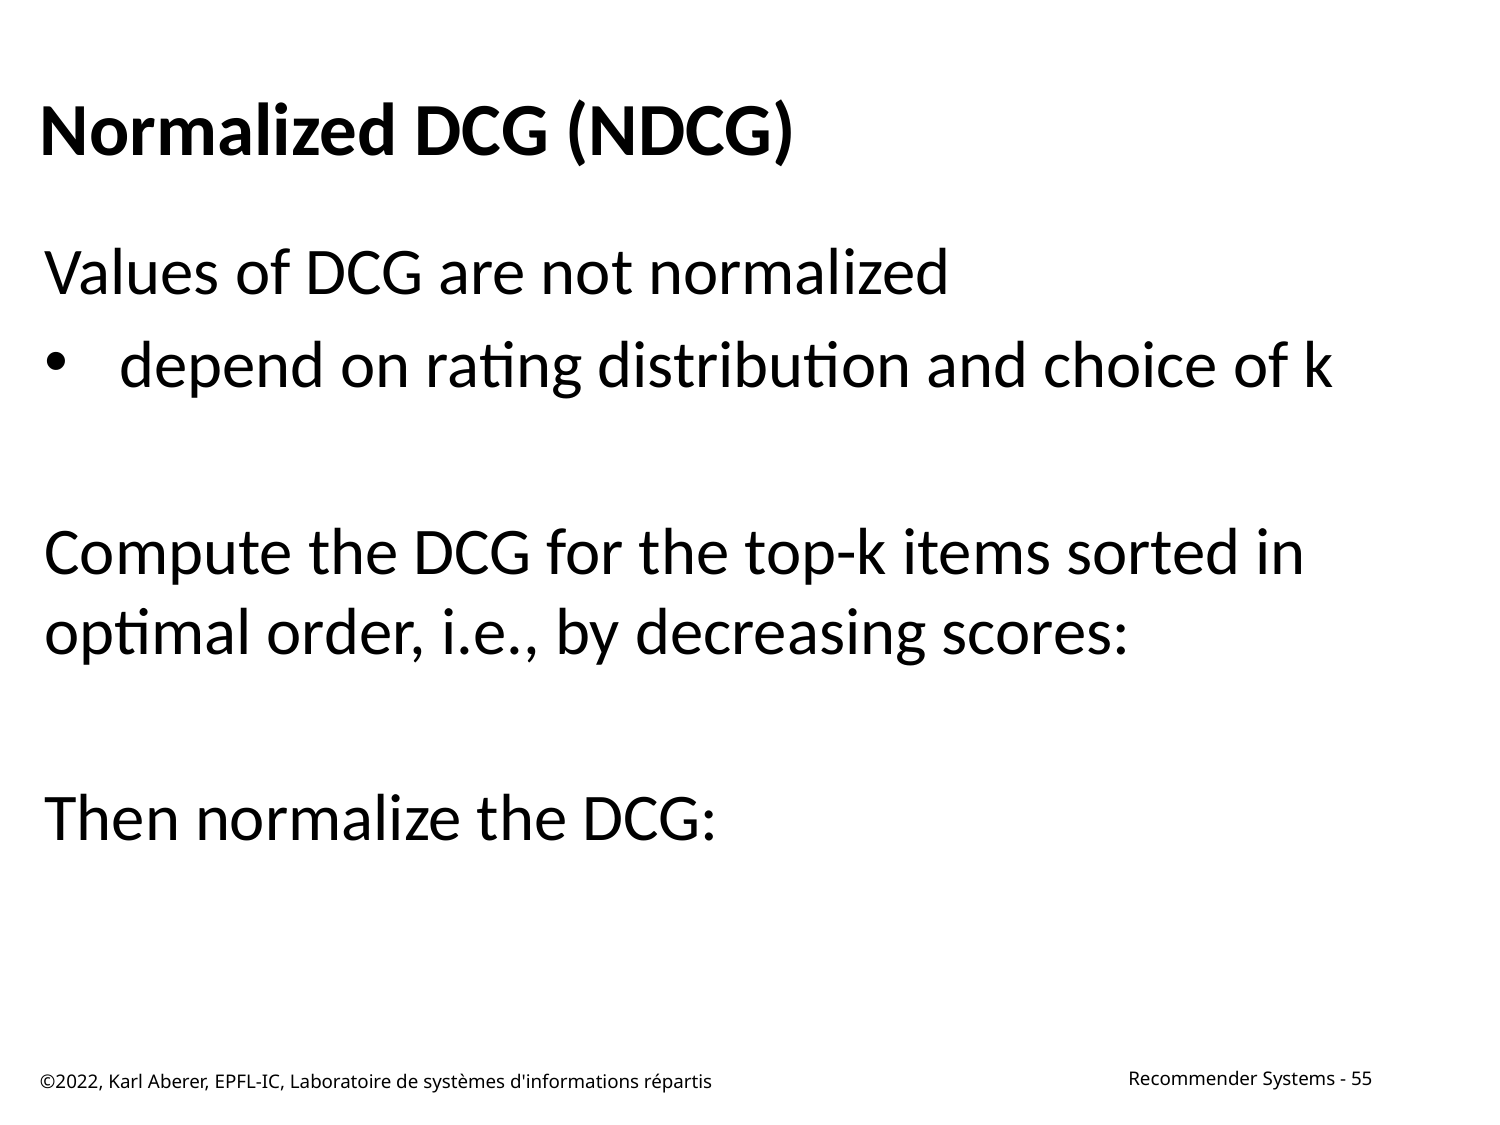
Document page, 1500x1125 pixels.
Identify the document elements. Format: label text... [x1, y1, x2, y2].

title Normalized DCG (NDCG) [24, 49, 1388, 201]
footer ©2022, Karl Aberer, EPFL-IC, Laboratoire de systèmes d'informations répartis [24, 1062, 988, 1101]
